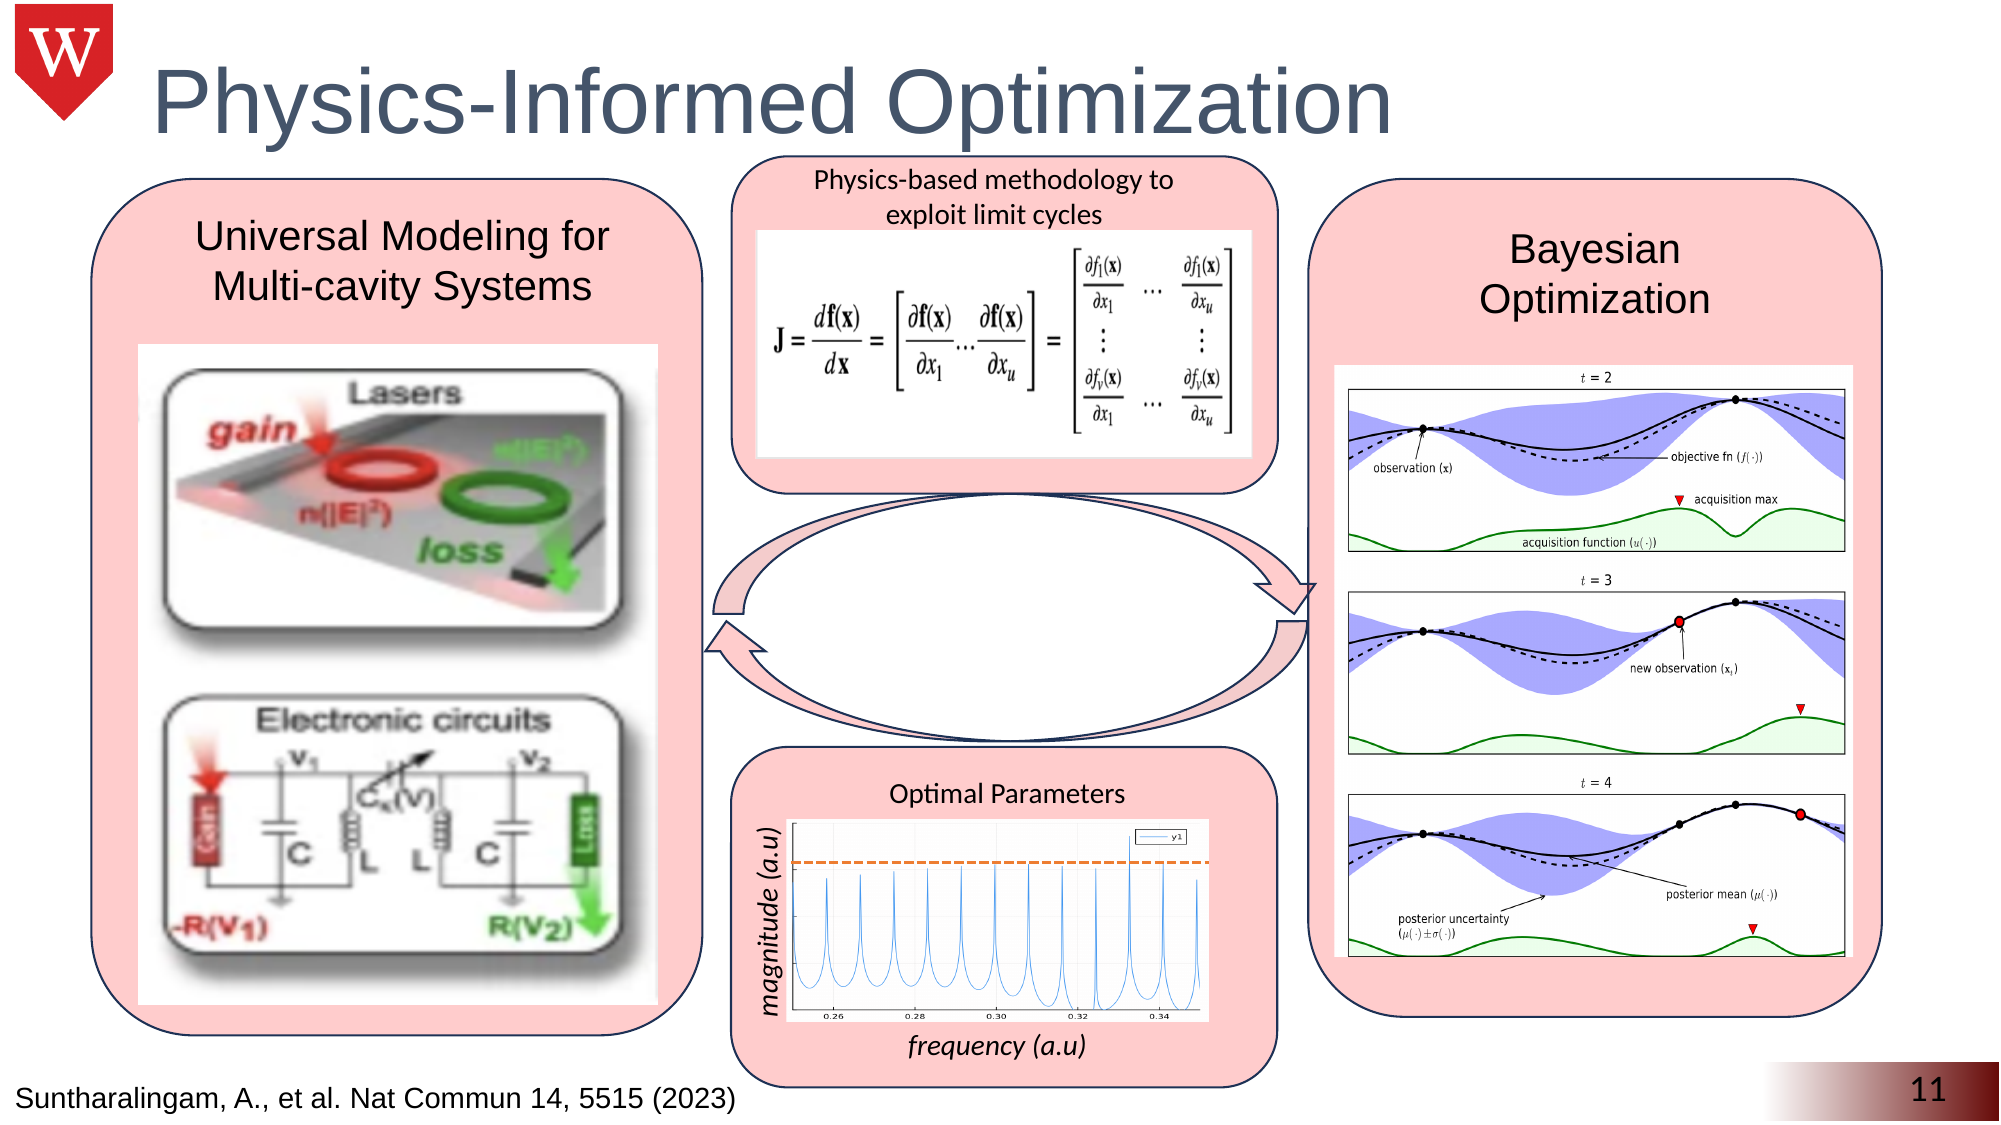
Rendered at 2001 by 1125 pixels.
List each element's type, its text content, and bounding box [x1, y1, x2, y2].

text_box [91, 178, 703, 1036]
text_box [703, 619, 1308, 743]
text_box [712, 495, 1005, 615]
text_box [731, 153, 1278, 494]
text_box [731, 746, 1278, 1088]
text_box [1016, 495, 1308, 616]
text_box Suntharalingam, A., et al. Nat Commun 14, 5515 (2023) [0, 1072, 1603, 1122]
picture [0, 0, 137, 133]
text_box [1308, 178, 1882, 1017]
list Physics-Informed Optimization [136, 46, 2000, 179]
